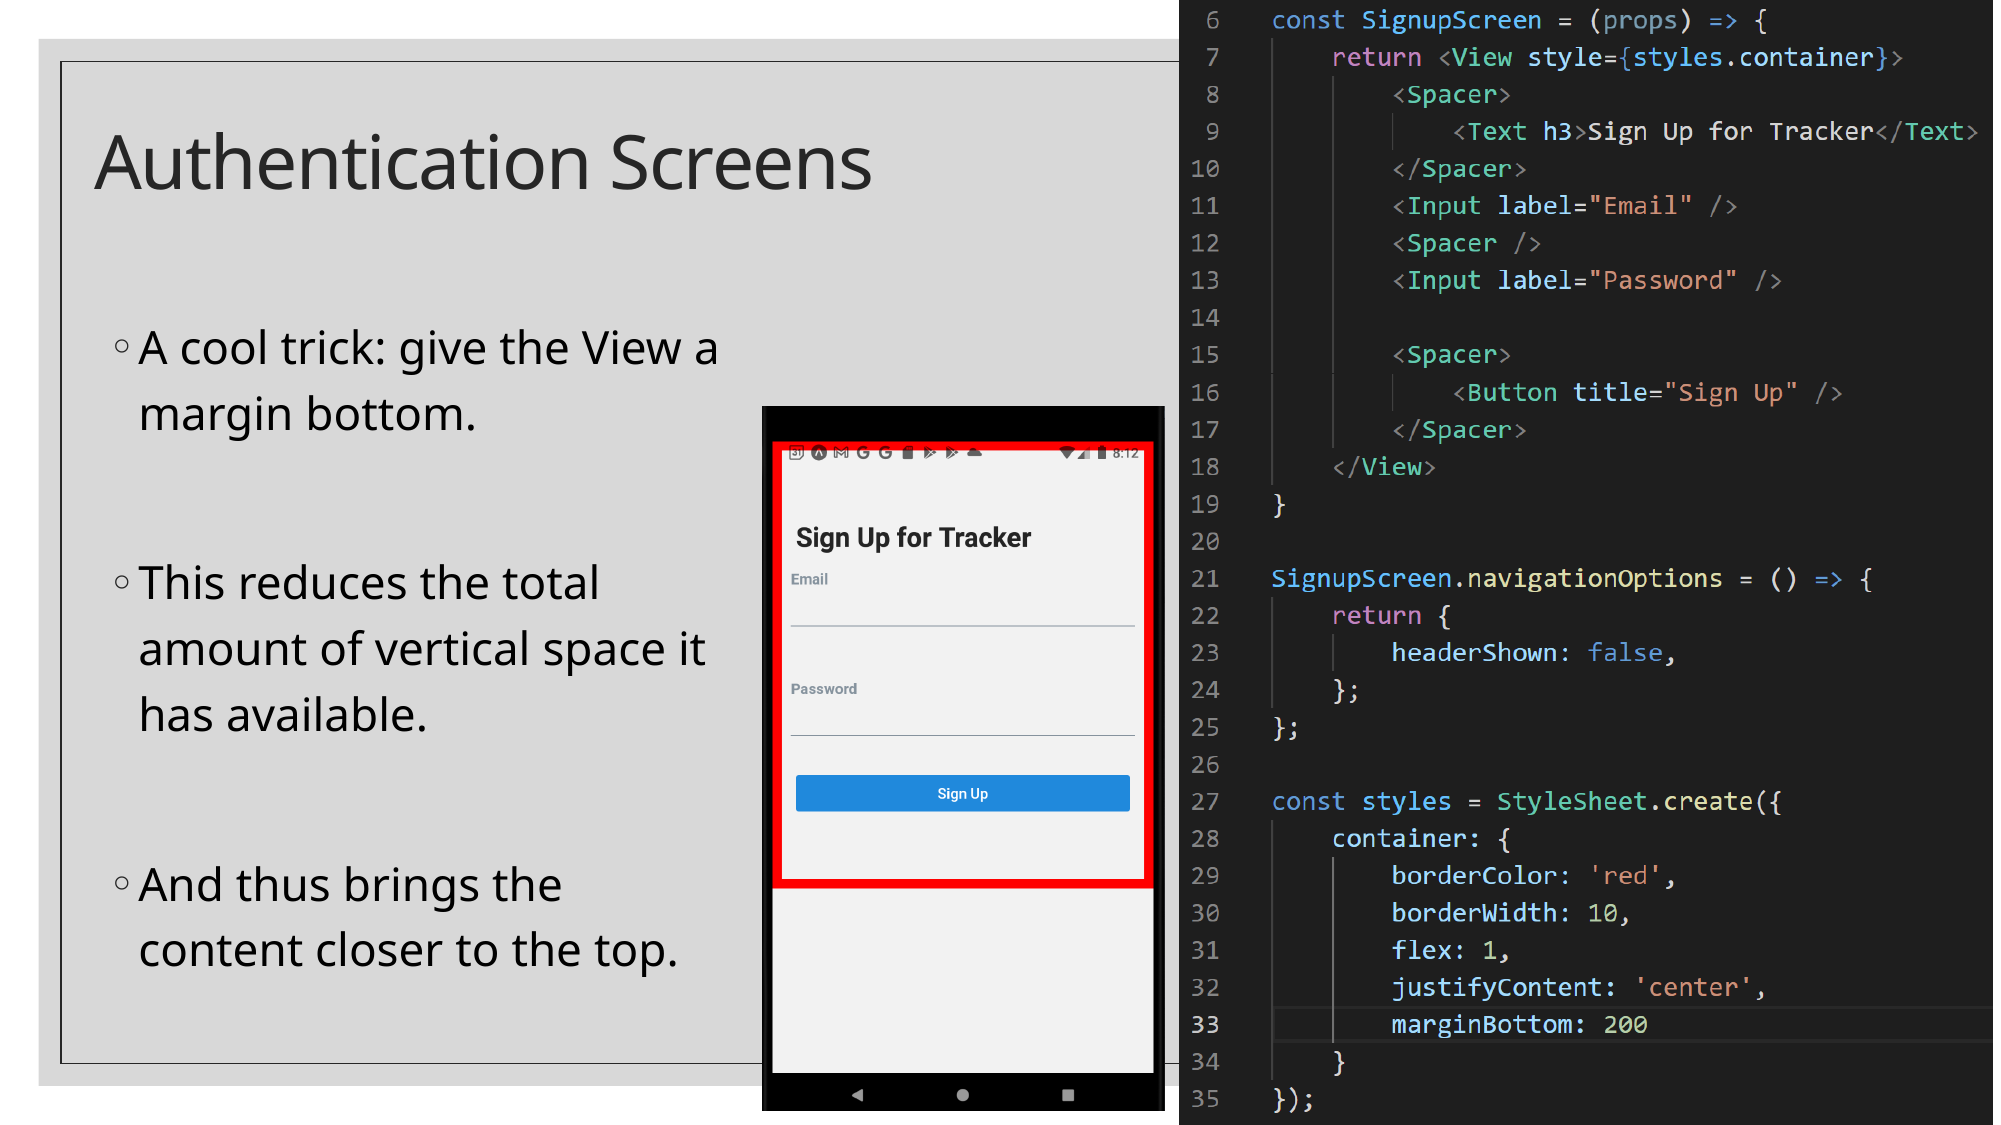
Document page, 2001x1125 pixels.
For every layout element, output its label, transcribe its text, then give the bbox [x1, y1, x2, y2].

picture [762, 406, 1165, 1111]
list A cool trick: give the View a margin bottom. This reduces the total amount of vertical space it has available. And thus brings the content closer to the top. [93, 300, 740, 1085]
picture [1179, 0, 1993, 1125]
title Authentication Screens [79, 52, 1173, 278]
